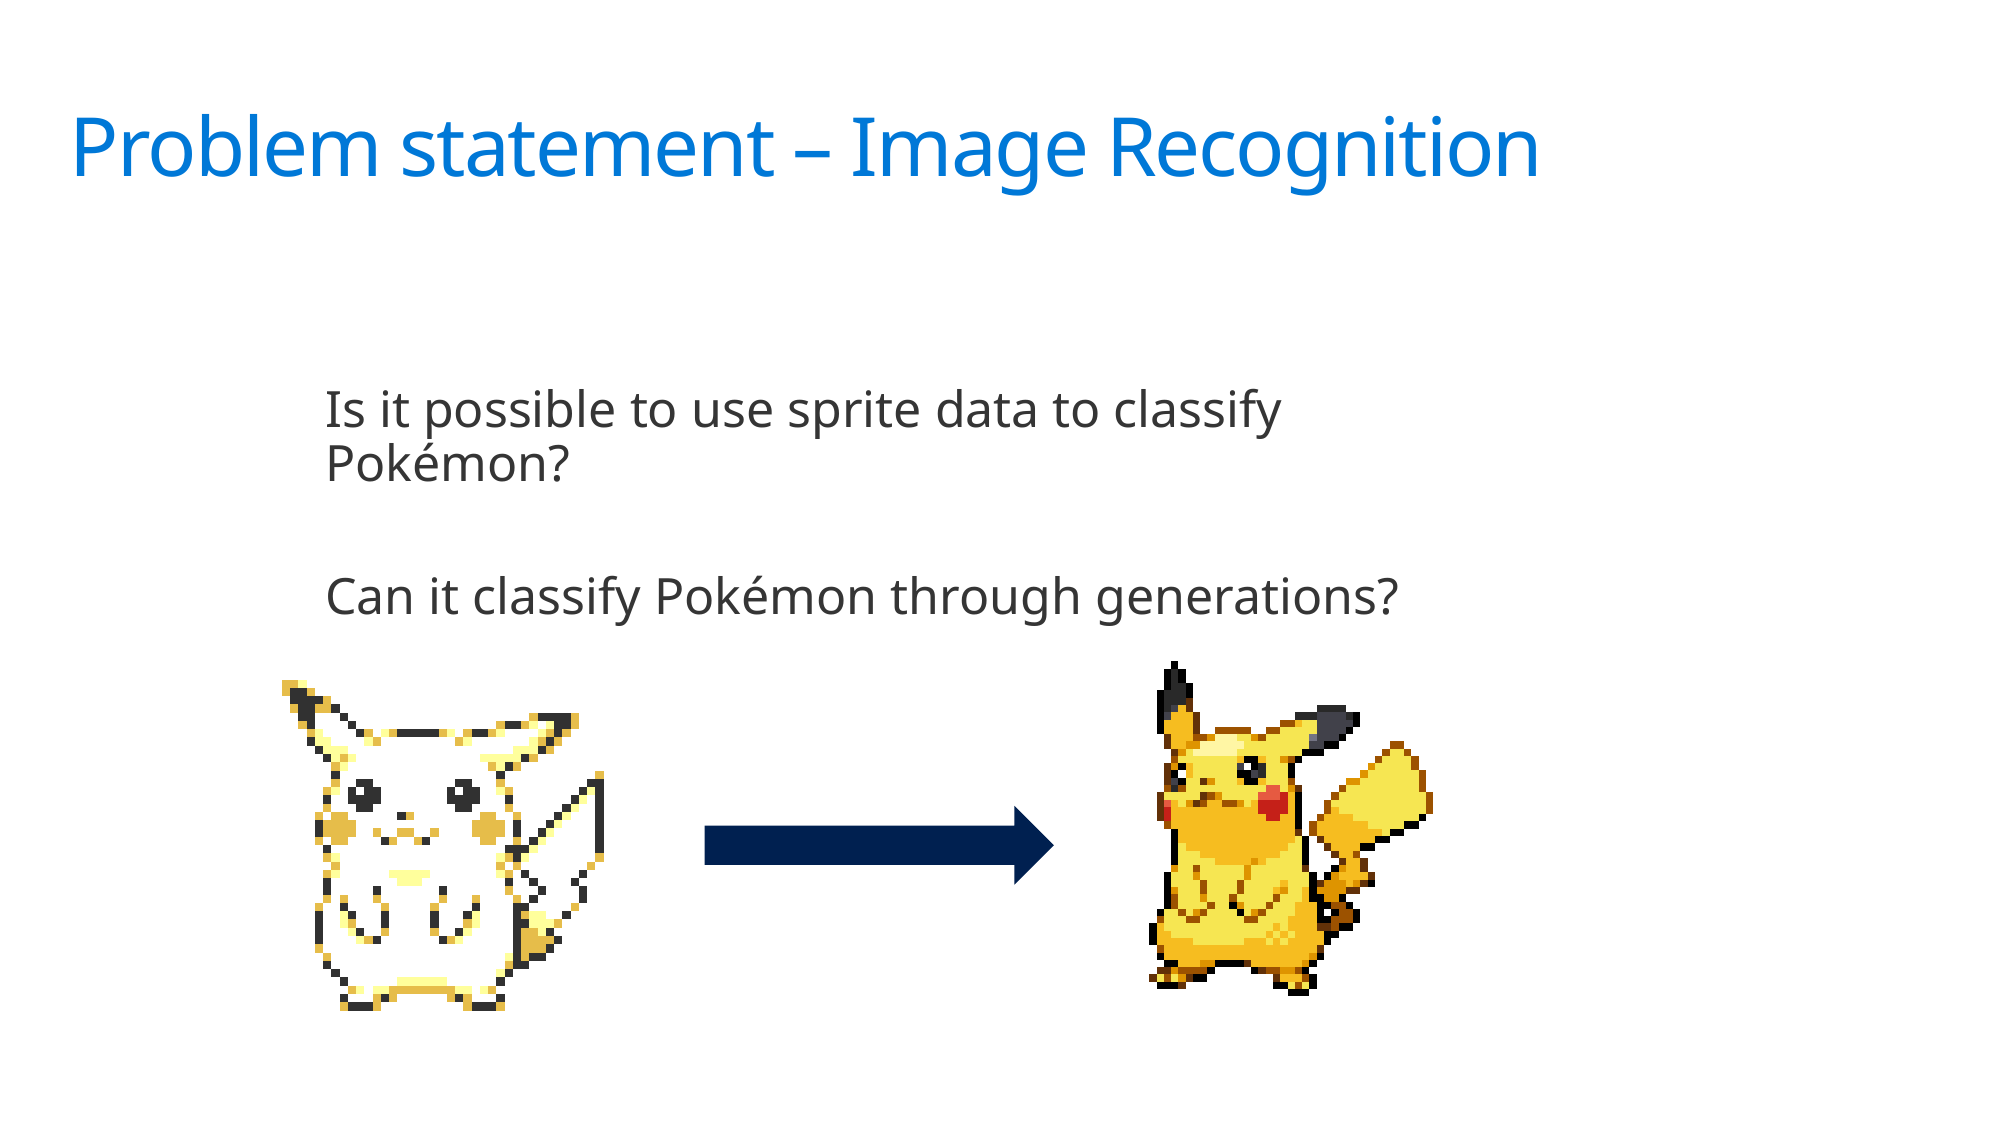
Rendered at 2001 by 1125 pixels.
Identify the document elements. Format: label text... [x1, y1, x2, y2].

picture [924, 487, 1623, 1125]
title Problem statement – Image Recognition [54, 98, 1950, 232]
text_box [703, 824, 924, 866]
picture [273, 680, 605, 1011]
text_box Is it possible to use sprite data to classify Pokémon? Can it classify Pokémon through generations? [295, 360, 1569, 649]
